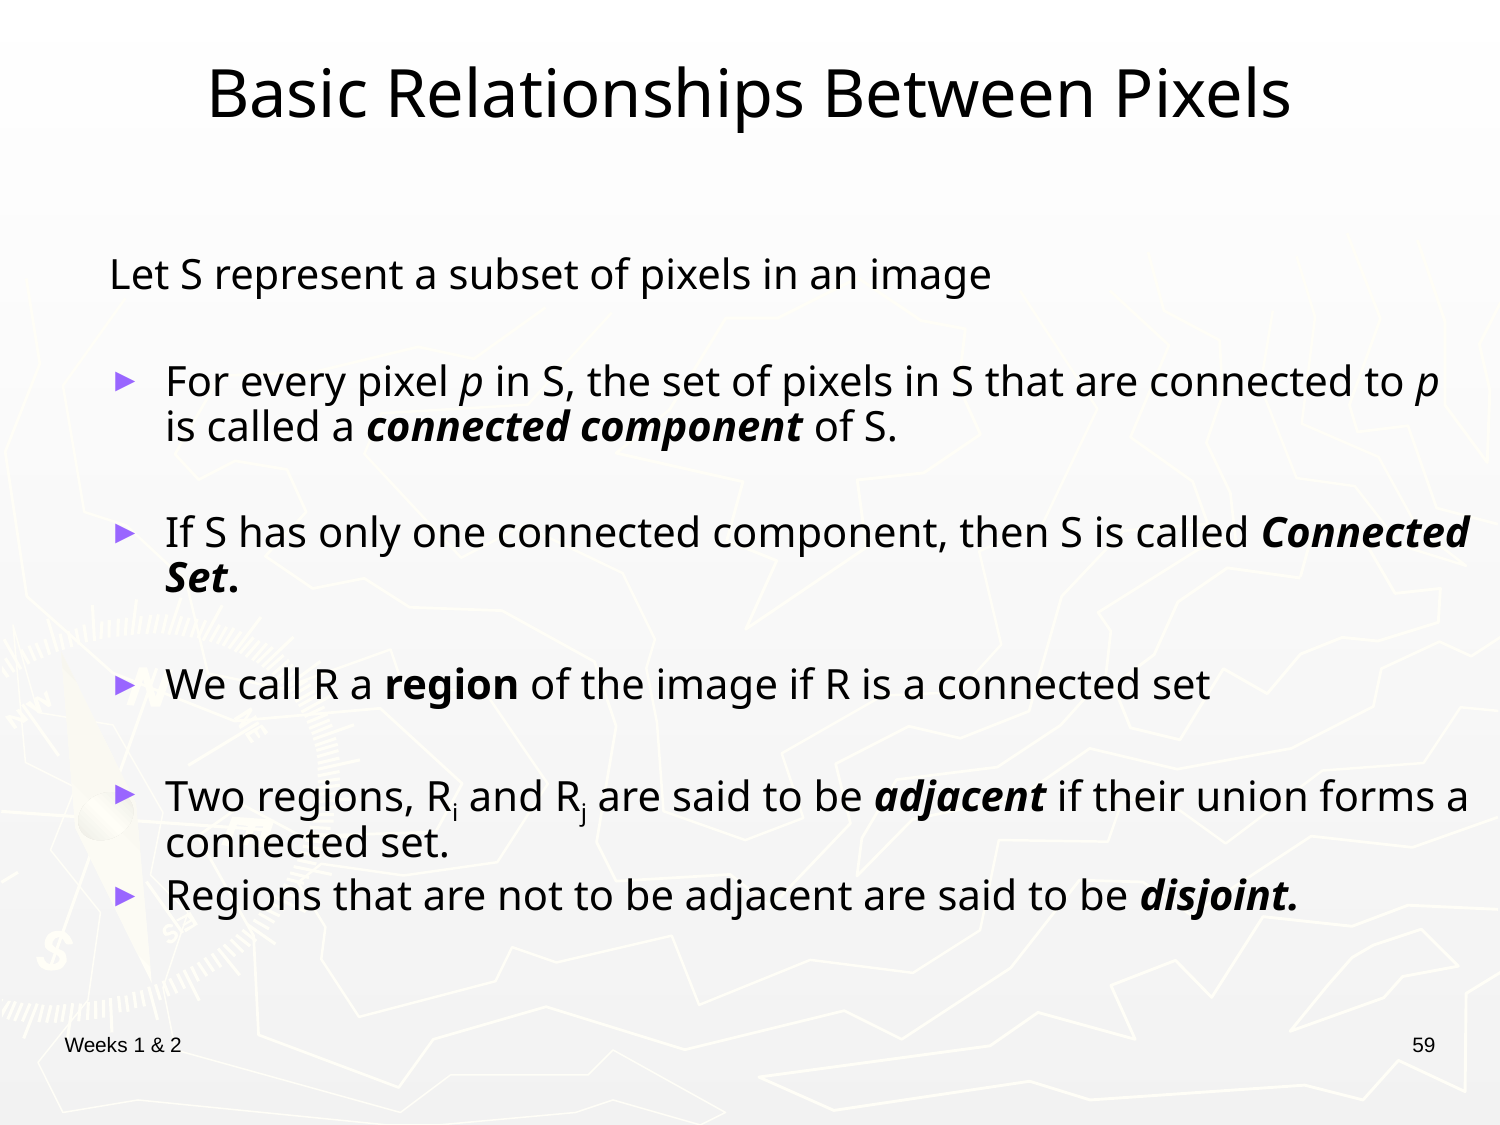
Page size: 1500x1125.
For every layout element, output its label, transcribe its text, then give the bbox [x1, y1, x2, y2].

list Let S represent a subset of pixels in an image For every pixel p in S, the set of pixels in S that are connected to p is called a connected component of S. If S has only one connected component, then S is called Connected Set. We call R a region of the image if R is a connected set Two regions, Ri and Rj are said to be adjacent if their union forms a connected set. Regions that are not to be adjacent are said to be disjoint. [93, 245, 1496, 985]
slide_number 59 [1074, 1024, 1451, 1103]
slide_number Weeks 1 & 2 [49, 1024, 426, 1103]
title Basic Relationships Between Pixels [49, 37, 1451, 226]
